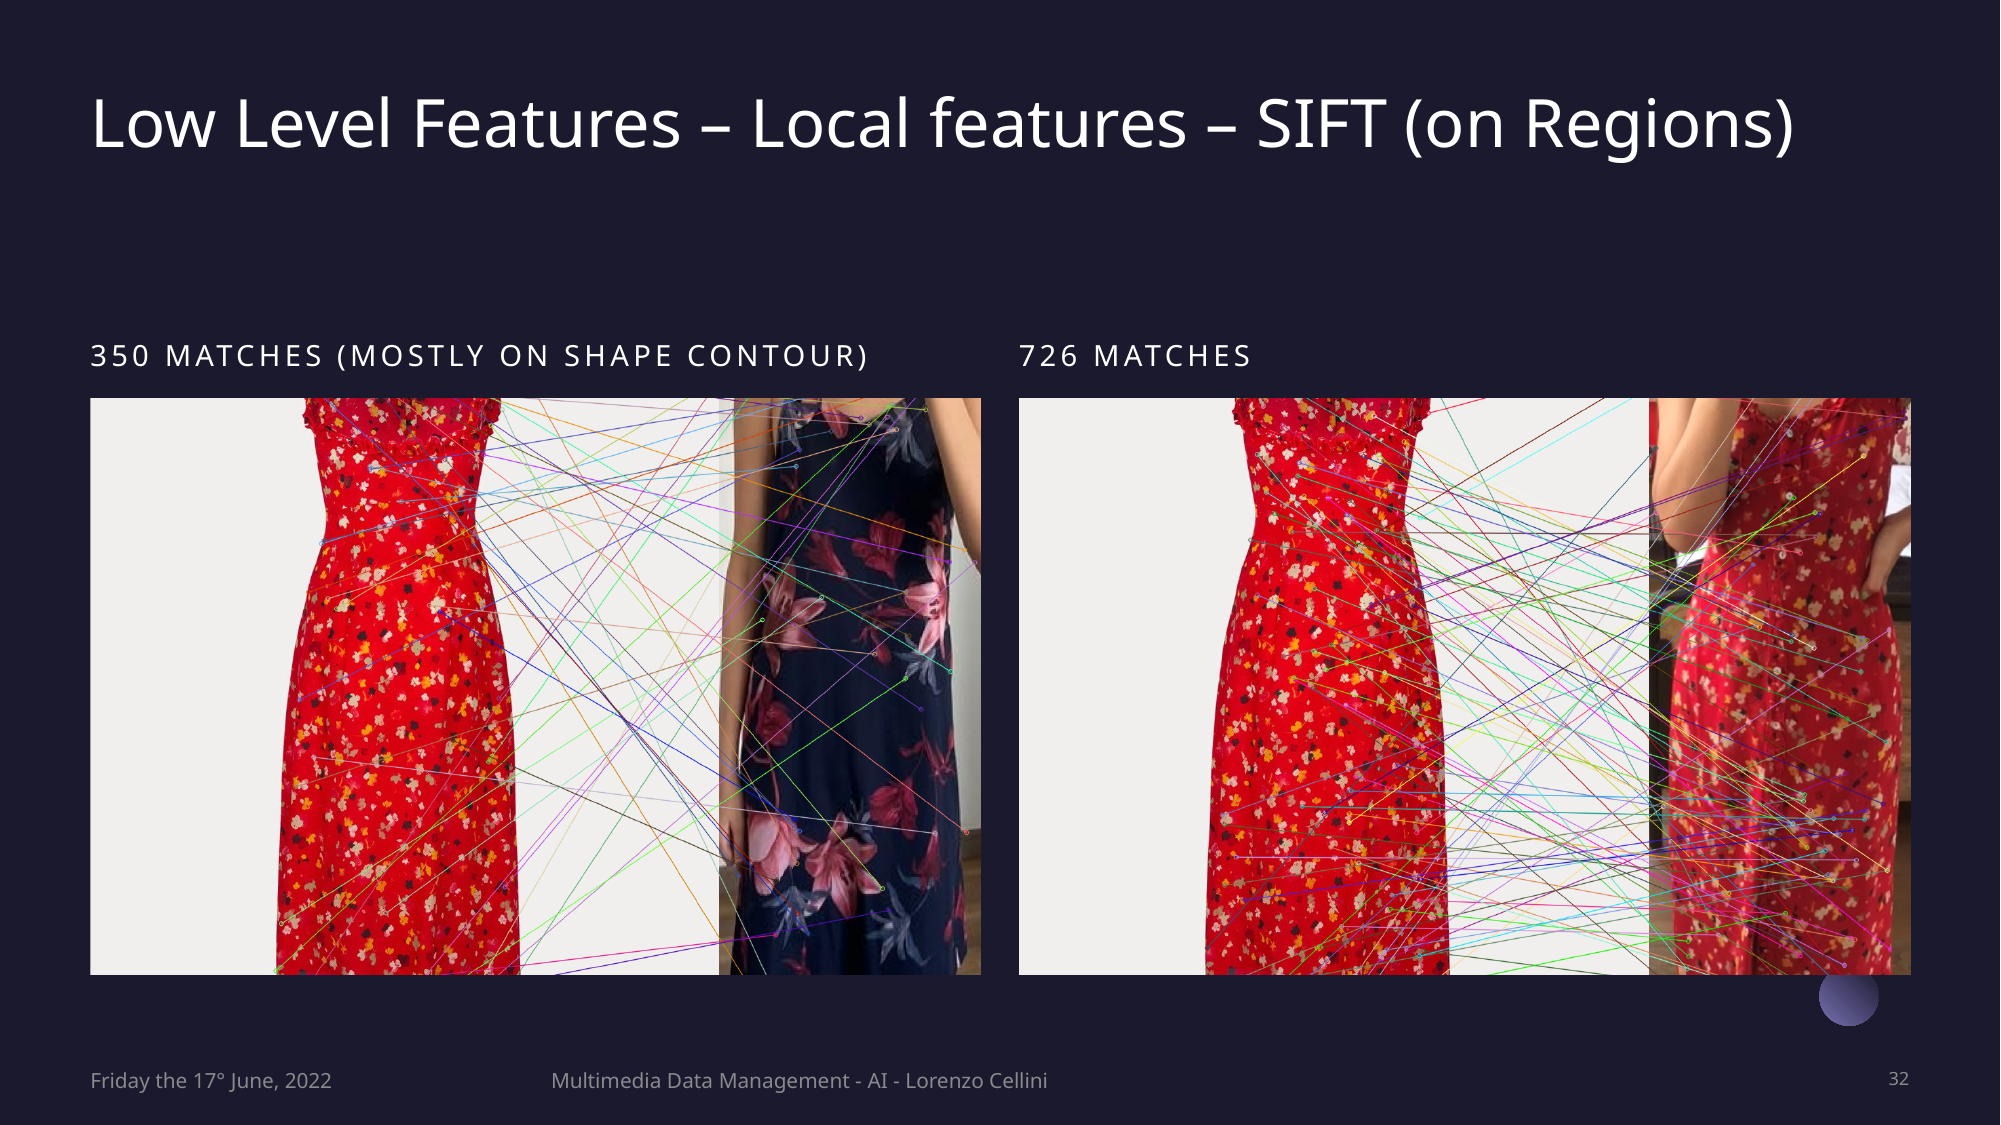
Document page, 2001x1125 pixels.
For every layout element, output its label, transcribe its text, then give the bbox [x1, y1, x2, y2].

list 350 matches (mostly on shape contour) [90, 283, 983, 372]
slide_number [90, 1067, 522, 1093]
picture [90, 398, 981, 975]
slide_number 32 [1632, 1067, 1910, 1093]
title Low Level Features – Local features – SIFT (on Regions) [90, 90, 1911, 192]
list 726 matches [1019, 283, 1911, 372]
footer Multimedia Data Management - AI - Lorenzo Cellini [551, 1067, 1598, 1093]
picture [1019, 398, 1911, 975]
